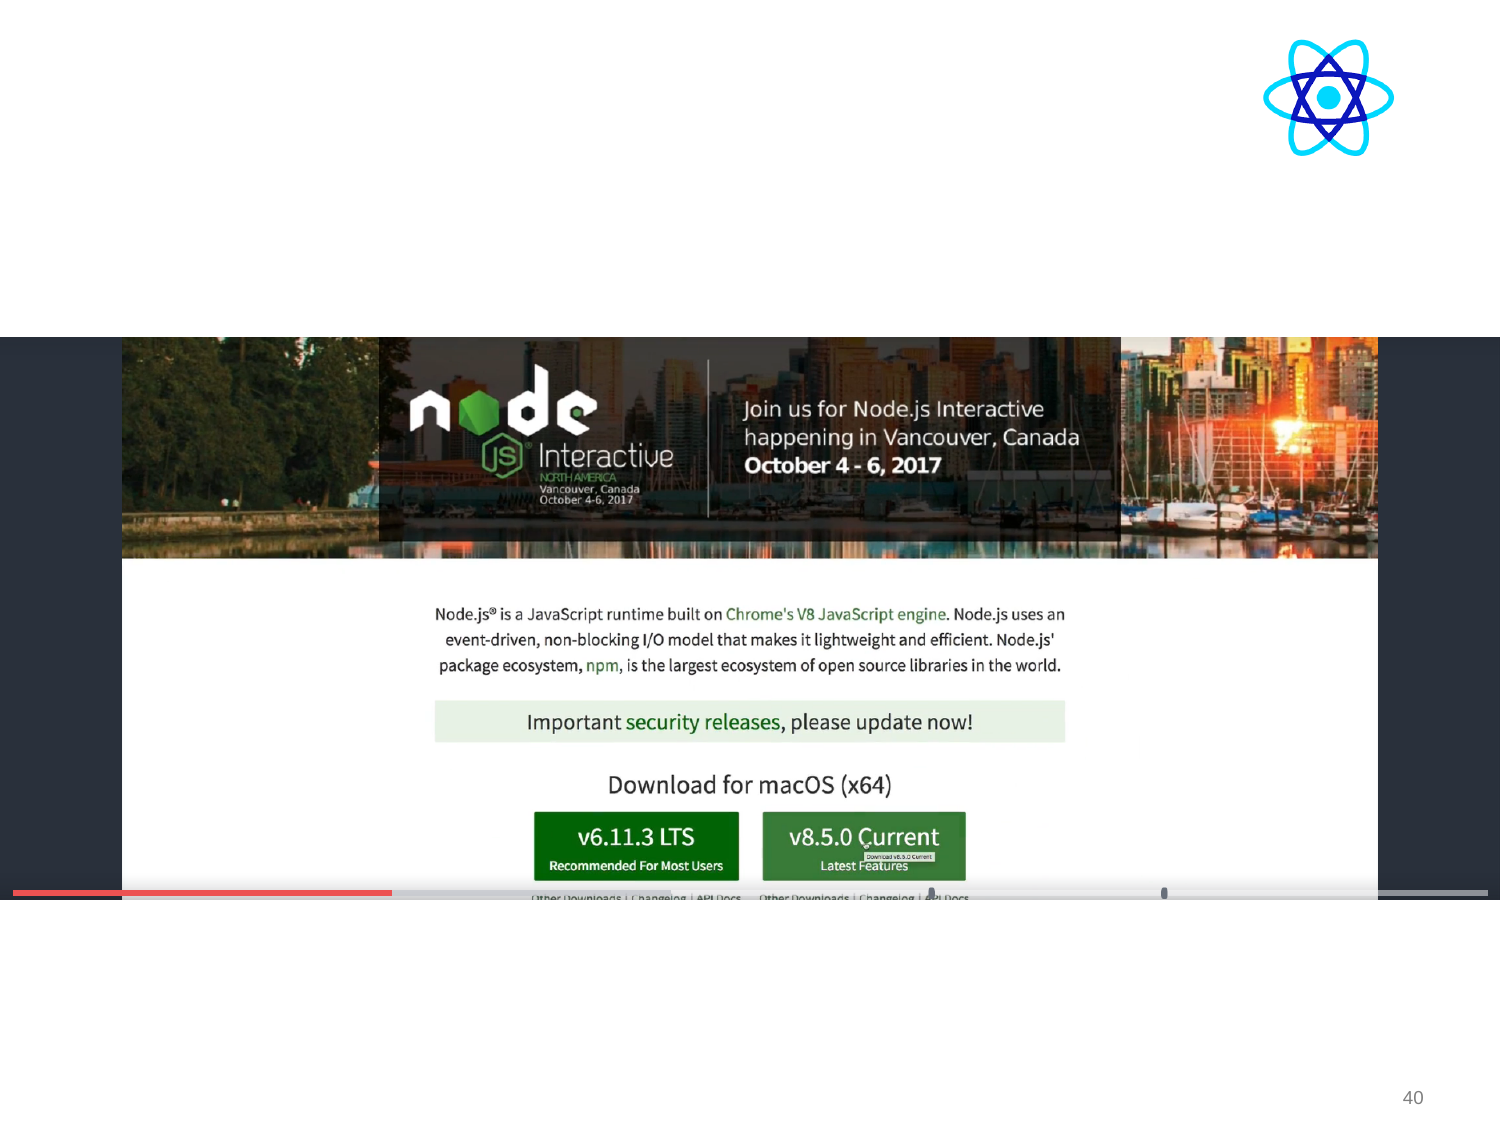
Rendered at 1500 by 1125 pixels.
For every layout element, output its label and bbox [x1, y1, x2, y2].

picture [1262, 38, 1395, 157]
picture [0, 337, 1500, 901]
